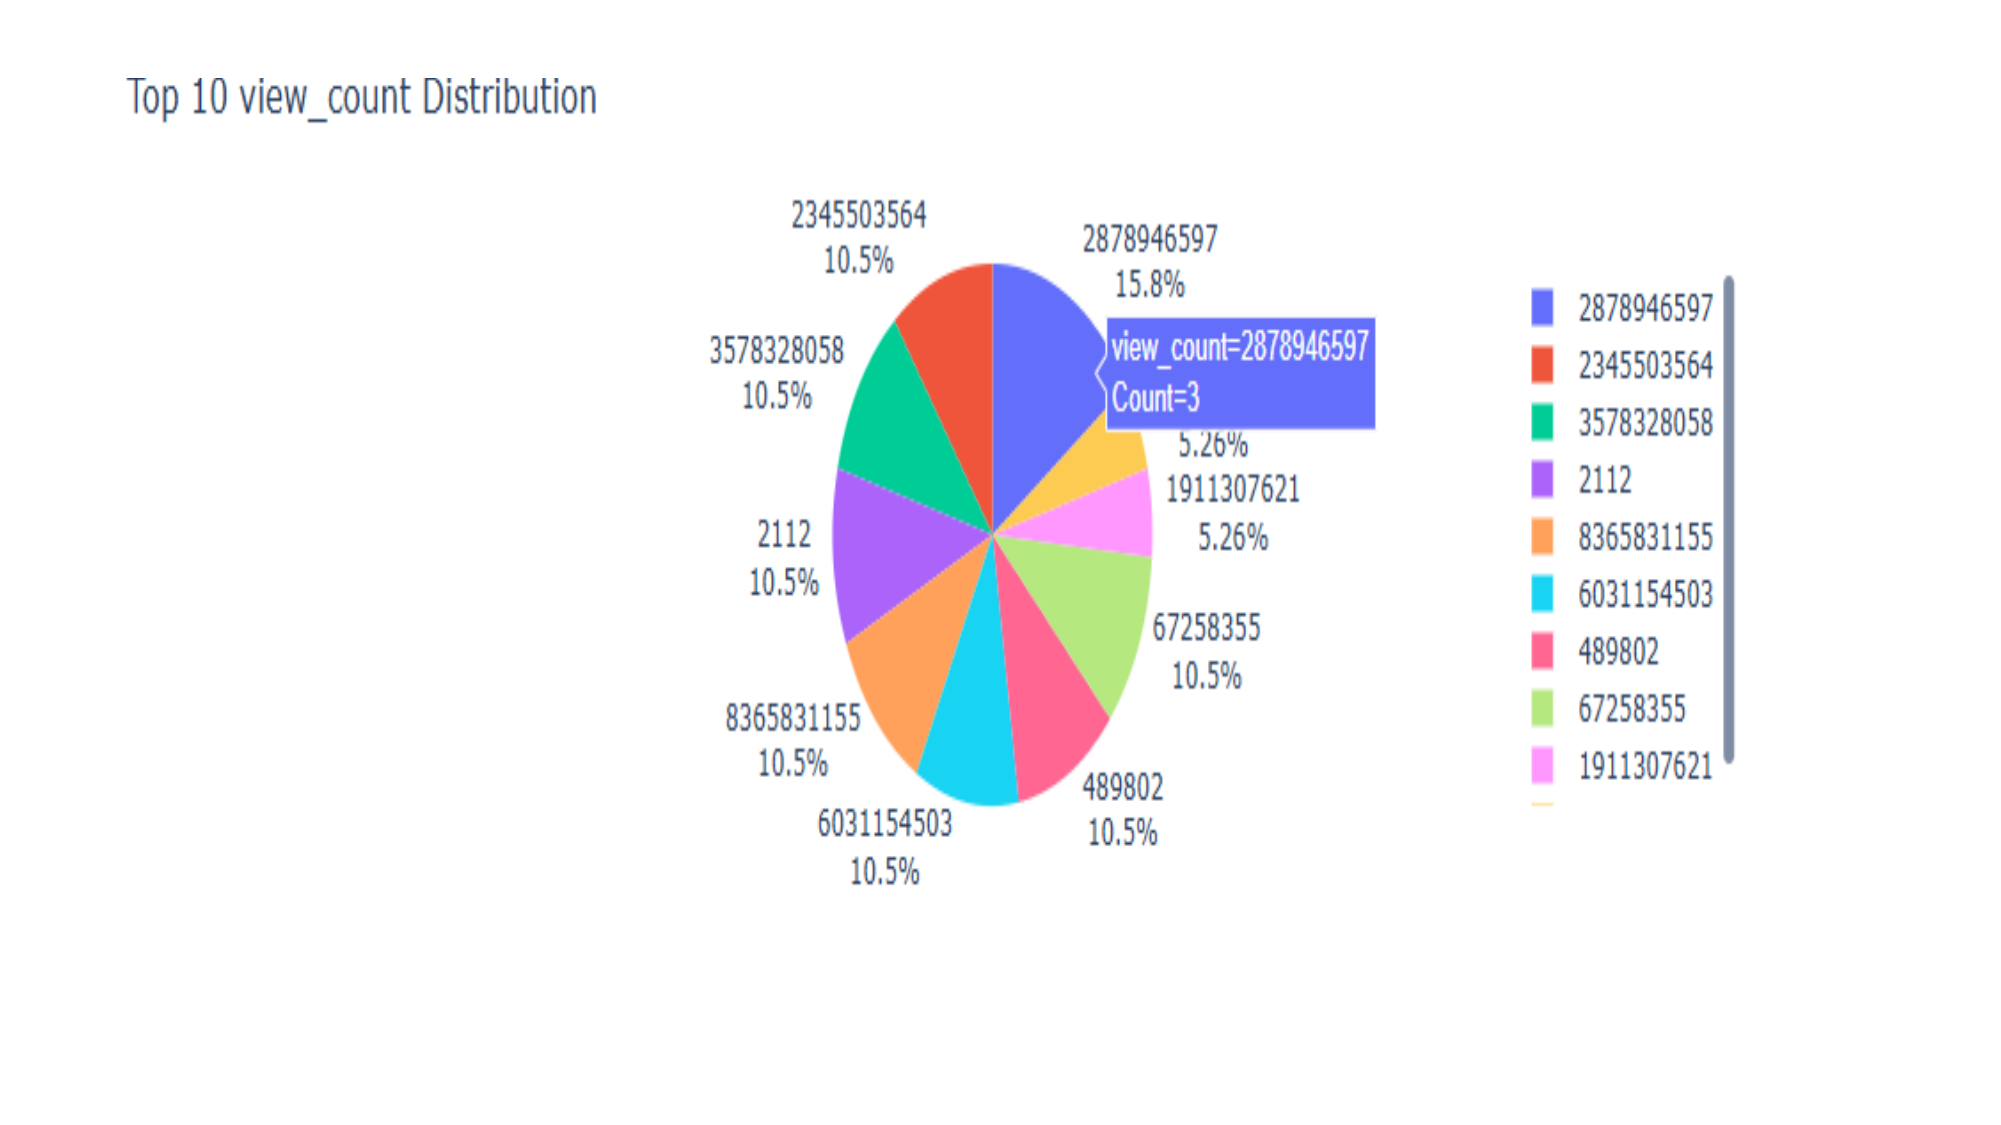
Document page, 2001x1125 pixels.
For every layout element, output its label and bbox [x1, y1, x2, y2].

picture [113, 78, 1809, 1090]
